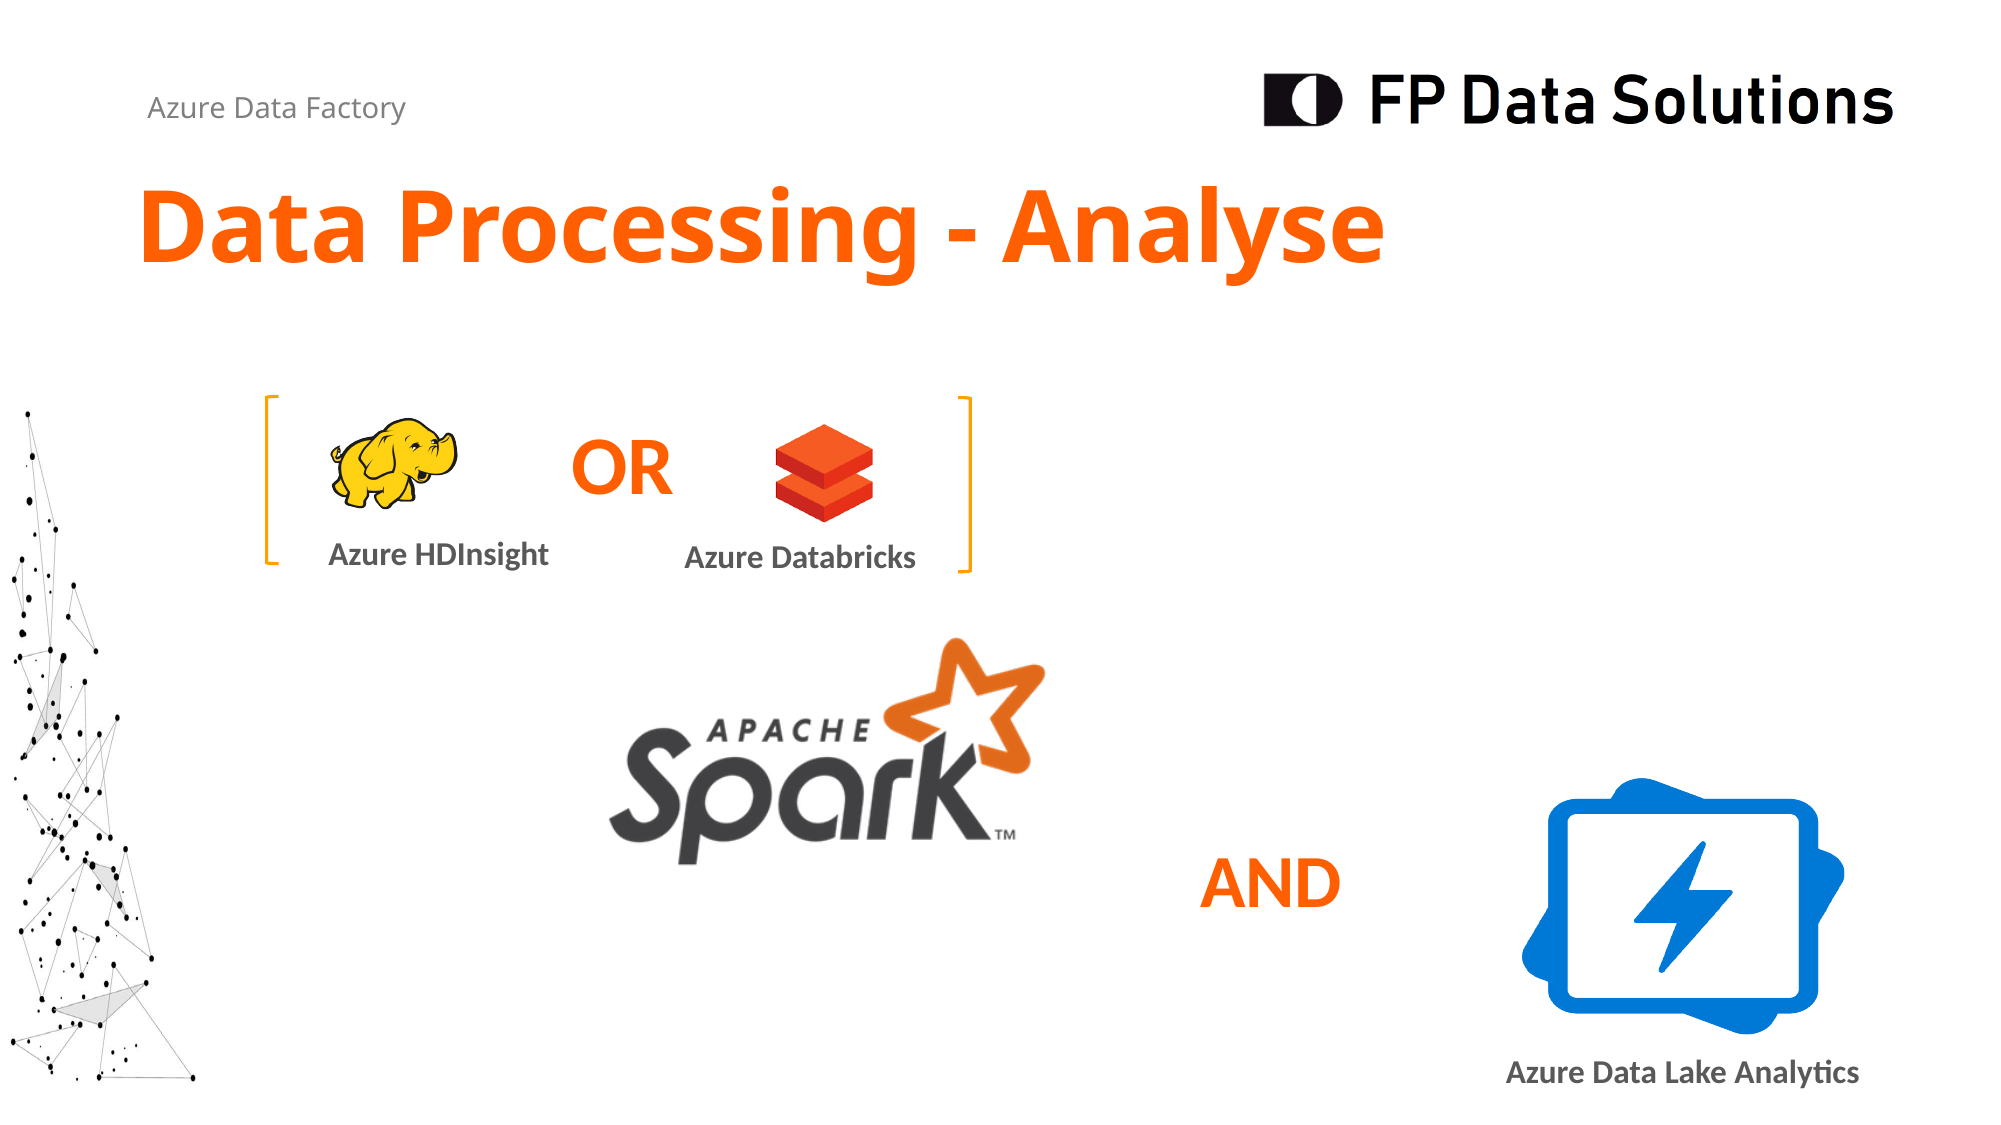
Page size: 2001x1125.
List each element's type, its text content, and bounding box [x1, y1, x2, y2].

list Data Processing - Analyse [120, 168, 1821, 287]
picture [607, 636, 1046, 869]
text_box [266, 396, 971, 585]
picture [1257, 64, 1898, 133]
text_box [1402, 777, 1964, 1099]
picture [0, 398, 205, 1093]
text_box AND [1185, 825, 1358, 931]
